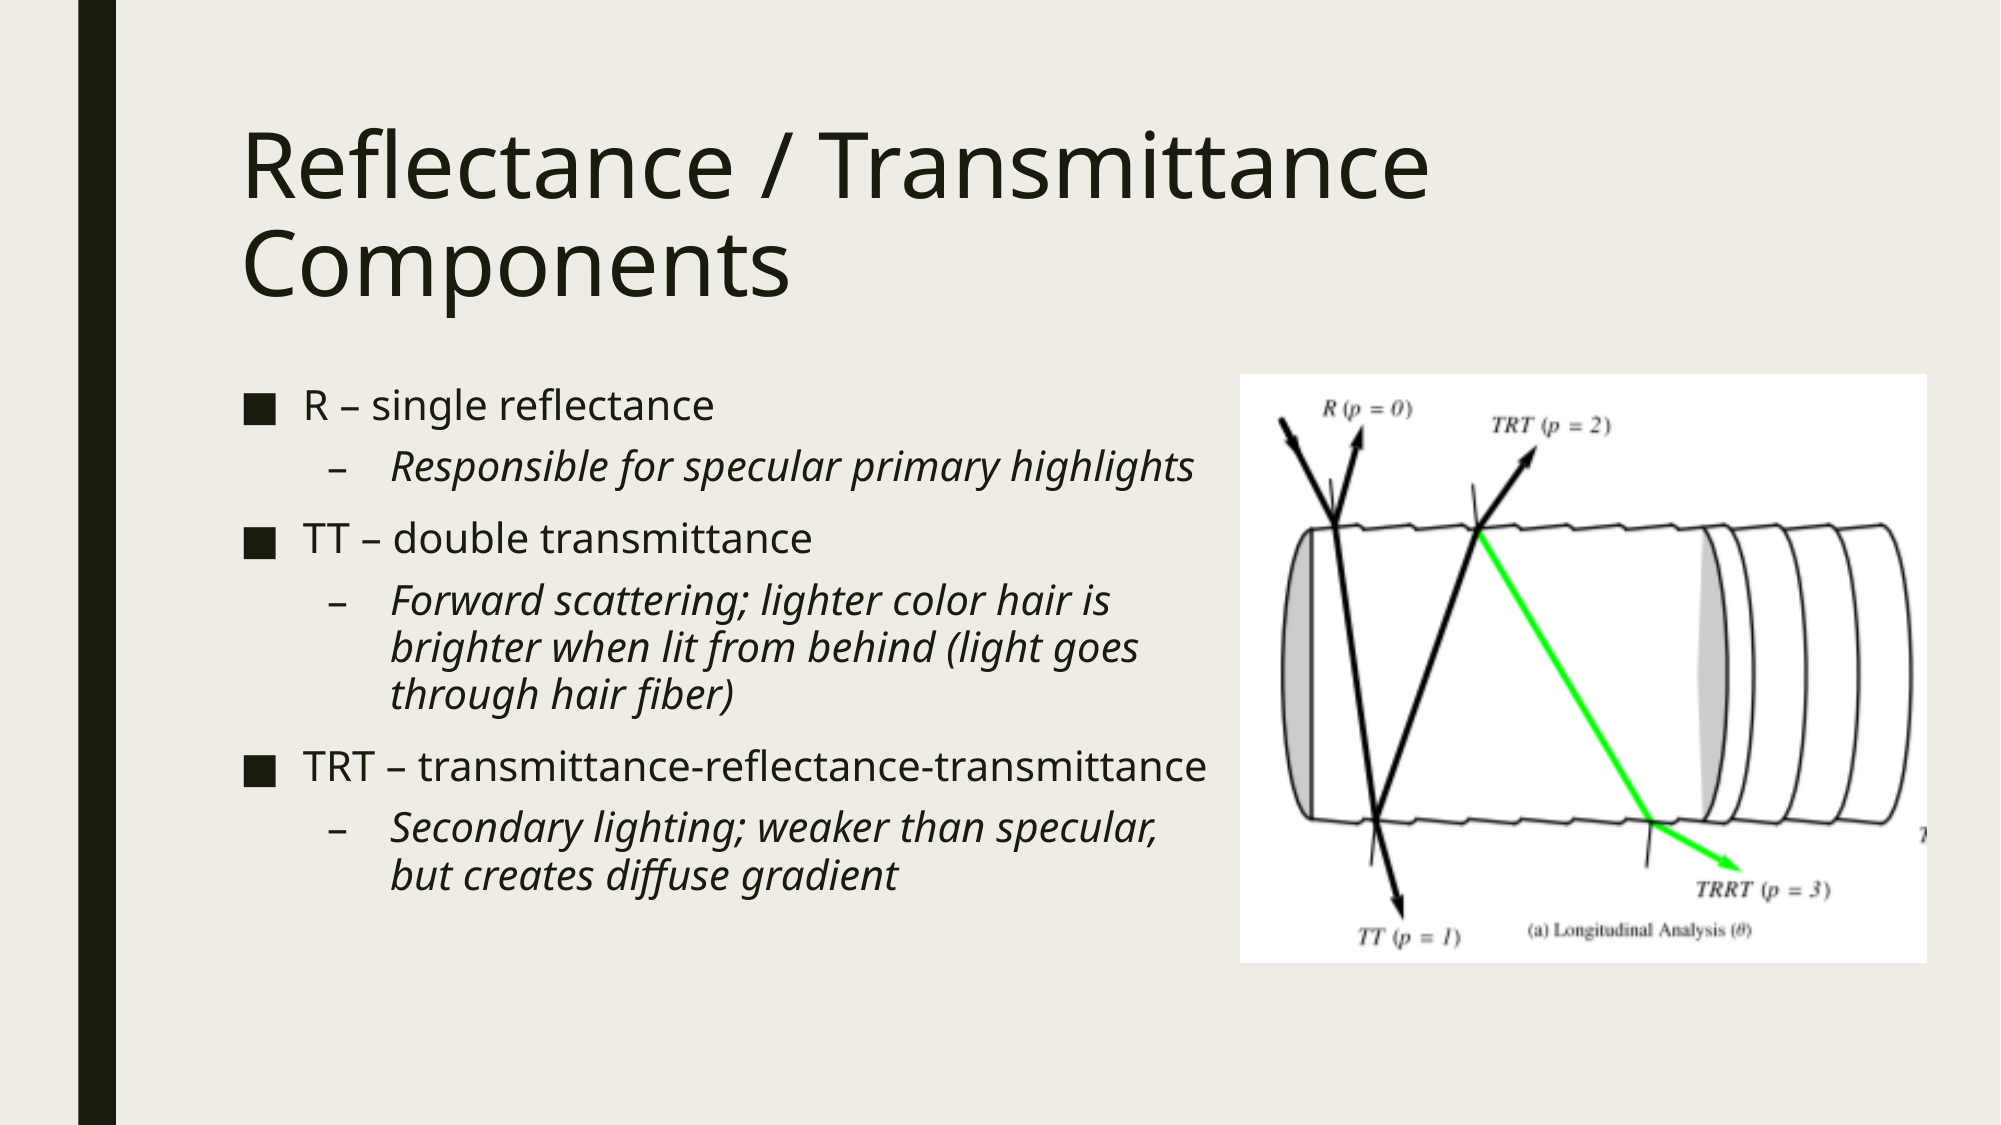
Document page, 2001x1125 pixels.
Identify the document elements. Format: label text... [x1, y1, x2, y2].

picture [1240, 374, 1927, 963]
list R – single reflectance Responsible for specular primary highlights TT – double transmittance Forward scattering; lighter color hair is brighter when lit from behind (light goes through hair fiber) TRT – transmittance-reflectance-transmittance Secondary lighting; weaker than specular, but creates diffuse gradient [225, 375, 1240, 963]
title Reflectance / Transmittance Components [225, 112, 1800, 357]
